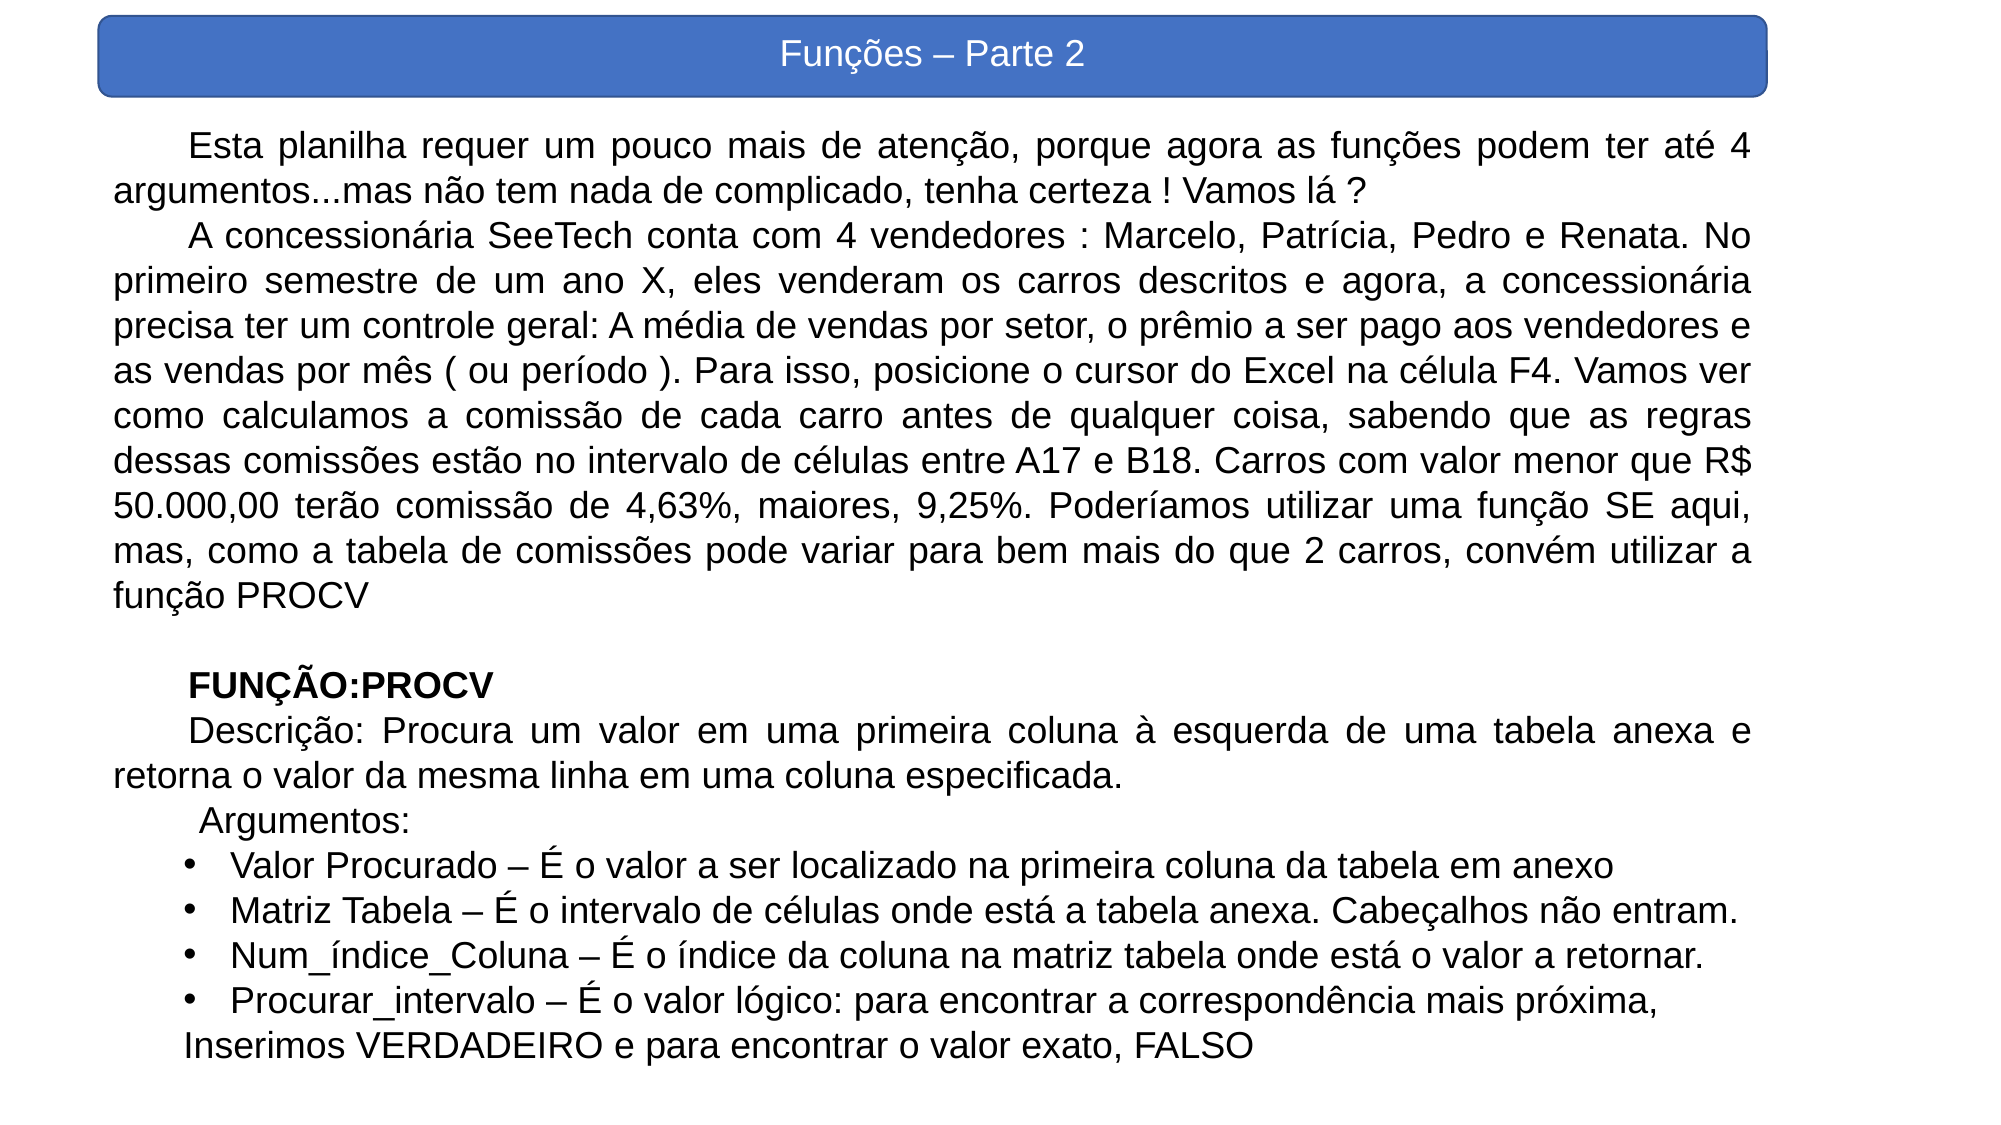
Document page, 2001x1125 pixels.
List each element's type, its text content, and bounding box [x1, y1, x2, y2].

text_box [97, 24, 1768, 98]
text_box Esta planilha requer um pouco mais de atenção, porque agora as funções podem ter até 4 argumentos...mas não tem nada de complicado, tenha certeza ! Vamos lá ? A concessionária SeeTech conta com 4 vendedores : Marcelo, Patrícia, Pedro e Renata. No primeiro semestre de um ano X, eles venderam os carros descritos e agora, a concessionária precisa ter um controle geral: A média de vendas por setor, o prêmio a ser pago aos vendedores e as vendas por mês ( ou período ). Para isso, posicione o cursor do Excel na célula F4. Vamos ver como calculamos a comissão de cada carro antes de qualquer coisa, sabendo que as regras dessas comissões estão no intervalo de células entre A17 e B18. Carros com valor menor que R$ 50.000,00 terão comissão de 4,63%, maiores, 9,25%. Poderíamos utilizar uma função SE aqui, mas, como a tabela de comissões pode variar para bem mais do que 2 carros, convém utilizar a função PROCV FUNÇÃO:PROCV Descrição: Procura um valor em uma primeira coluna à esquerda de uma tabela anexa e retorna o valor da mesma linha em uma coluna especificada. Argumentos: Valor Procurado – É o valor a ser localizado na primeira coluna da tabela em anexo Matriz Tabela – É o intervalo de células onde está a tabela anexa. Cabeçalhos não entram. Num_índice_Coluna – É o índice da coluna na matriz tabela onde está o valor a retornar. Procurar_intervalo – É o valor lógico: para encontrar a correspondência mais próxima, Inserimos VERDADEIRO e para encontrar o valor exato, FALSO [98, 113, 1767, 1073]
text_box [100, 14, 1765, 21]
text_box Funções – Parte 2 [98, 21, 1767, 82]
